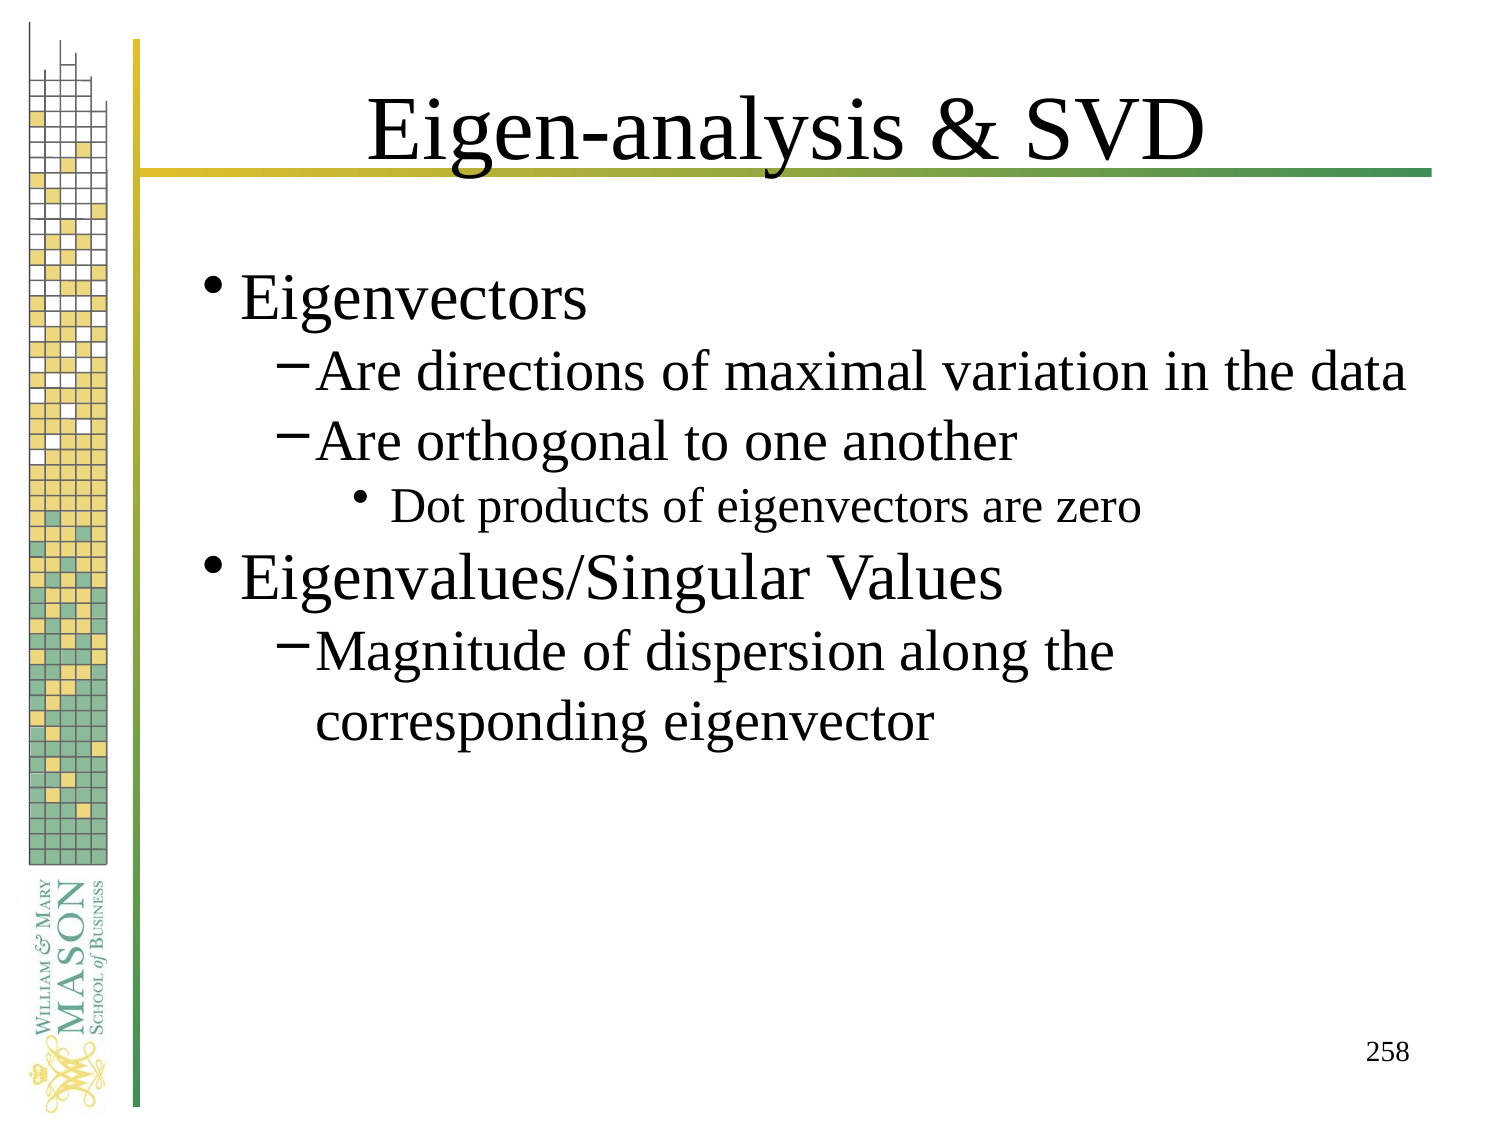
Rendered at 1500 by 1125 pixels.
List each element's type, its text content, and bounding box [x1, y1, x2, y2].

slide_number 258 [1048, 1024, 1426, 1103]
title Eigen-analysis & SVD [150, 45, 1425, 200]
list Eigenvectors Are directions of maximal variation in the data Are orthogonal to one another Dot products of eigenvectors are zero Eigenvalues/Singular Values Magnitude of dispersion along the corresponding eigenvector [150, 237, 1425, 1005]
slide_number 69 [29, 879, 107, 1113]
